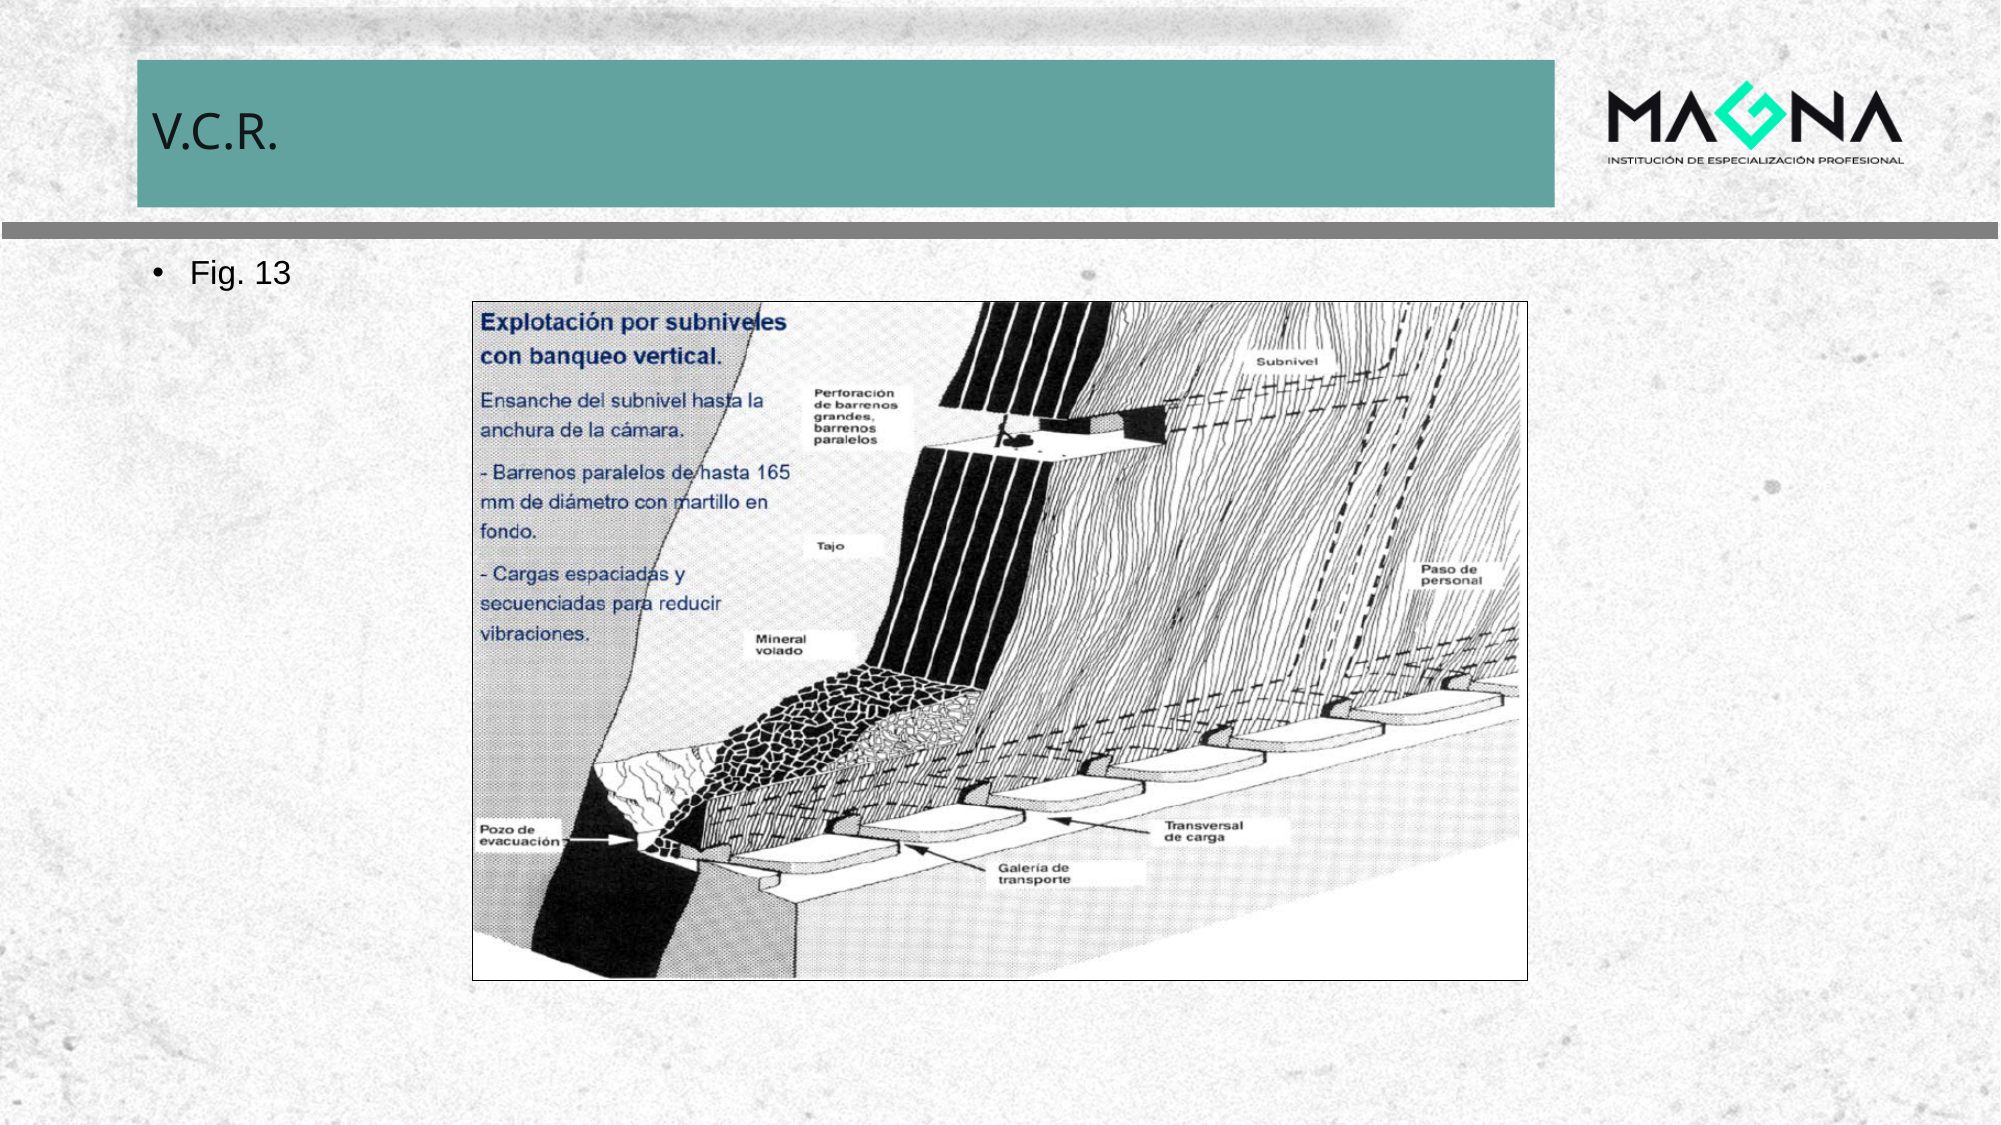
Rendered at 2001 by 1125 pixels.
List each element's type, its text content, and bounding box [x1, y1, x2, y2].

title V.C.R. [137, 59, 1555, 208]
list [472, 301, 1528, 981]
list Fig. 13 [137, 253, 374, 295]
picture [0, 0, 2001, 1125]
